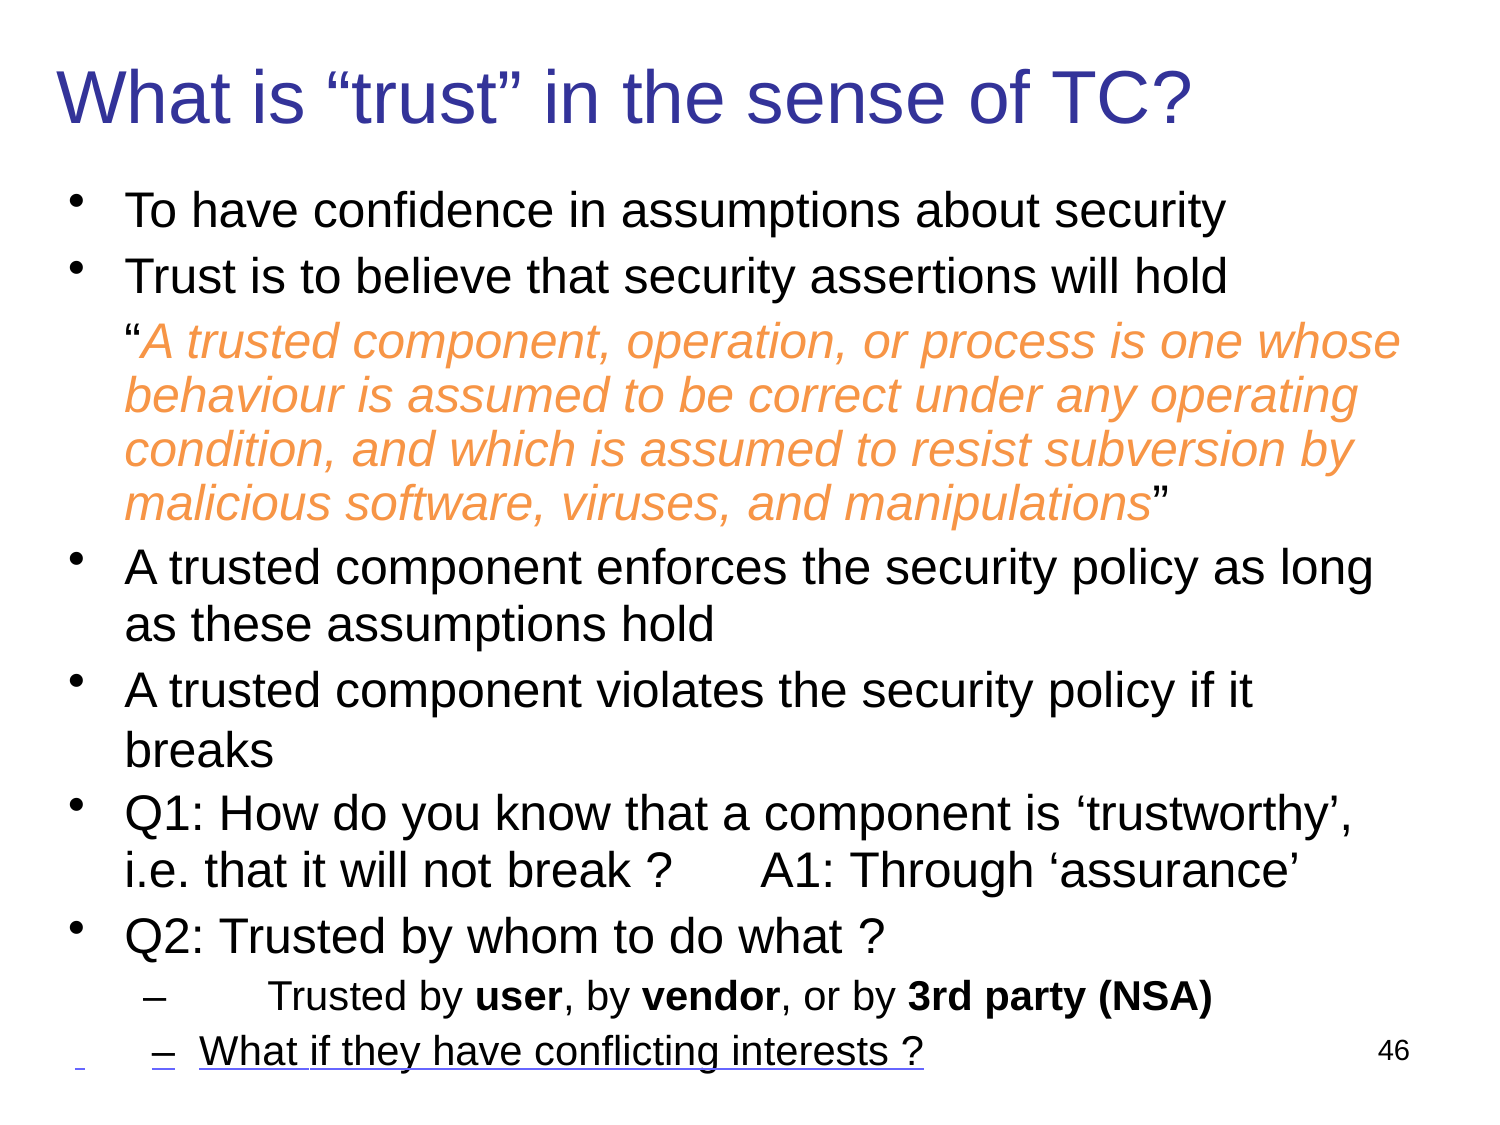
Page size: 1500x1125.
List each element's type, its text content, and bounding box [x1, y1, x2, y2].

title What is “trust” in the sense of TC? [54, 46, 1197, 237]
text_box To have confidence in assumptions about security Trust is to believe that security assertions will hold “A trusted component, operation, or process is one whose behaviour is assumed to be correct under any operating condition, and which is assumed to resist subversion by malicious software, viruses, and manipulations” A trusted component enforces the security policy as long as these assumptions hold A trusted component violates the security policy if it breaks Q1: How do you know that a component is ‘trustworthy’, i.e. that it will not break ? A1: Through ‘assurance’ Q2: Trusted by whom to do what ? – Trusted by user, by vendor, or by 3rd party (NSA) – What if they have conflicting interests ? [66, 168, 1428, 1124]
